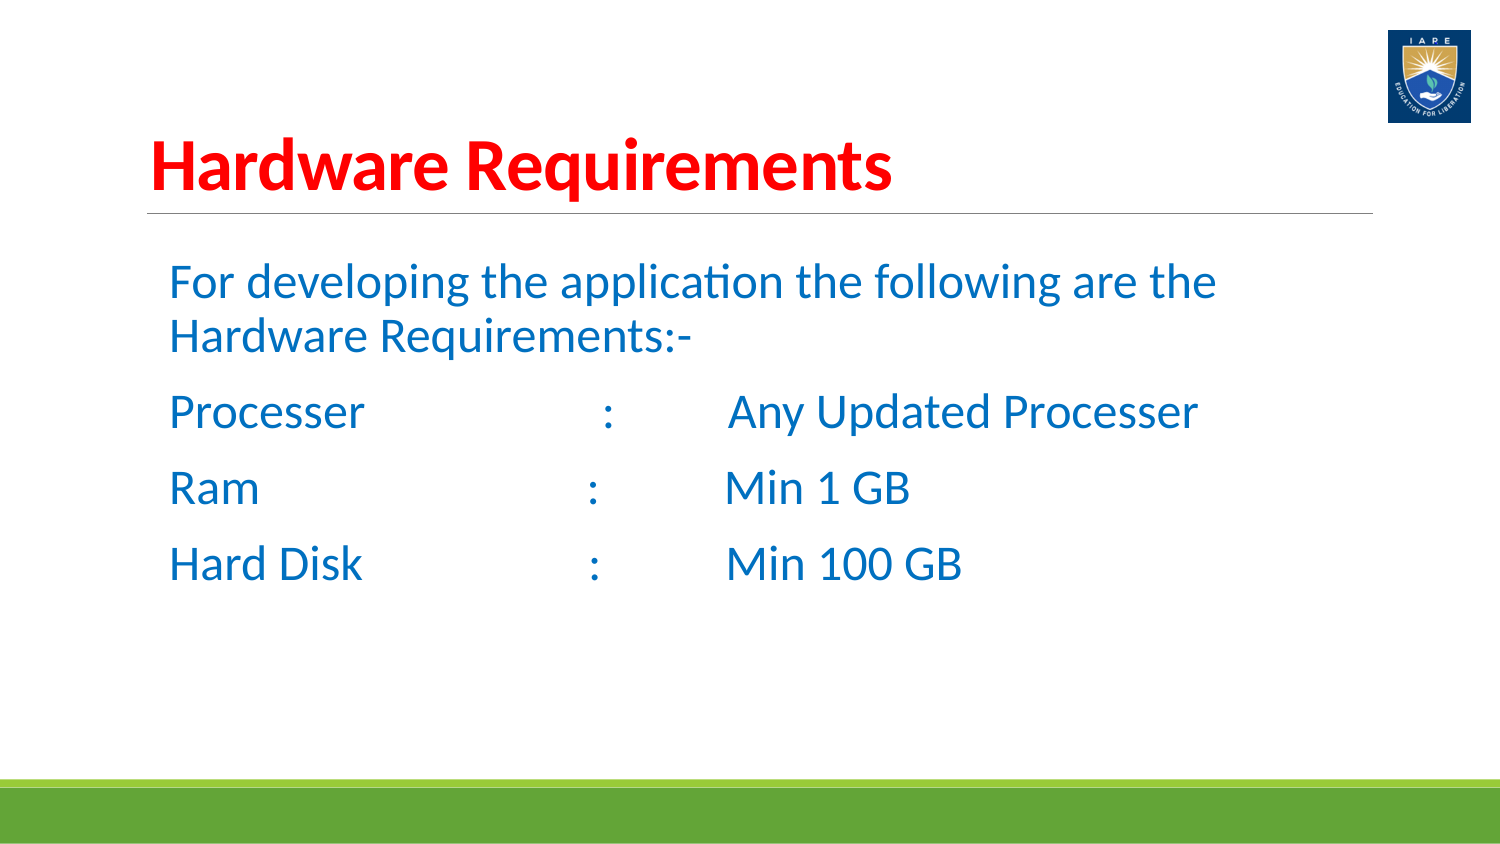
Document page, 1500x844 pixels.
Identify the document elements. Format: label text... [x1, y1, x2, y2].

list For developing the application the following are the Hardware Requirements:- Processer : Any Updated Processer Ram : Min 1 GB Hard Disk : Min 100 GB [157, 247, 1389, 723]
picture [1388, 29, 1472, 123]
title Hardware Requirements [135, 35, 1373, 214]
